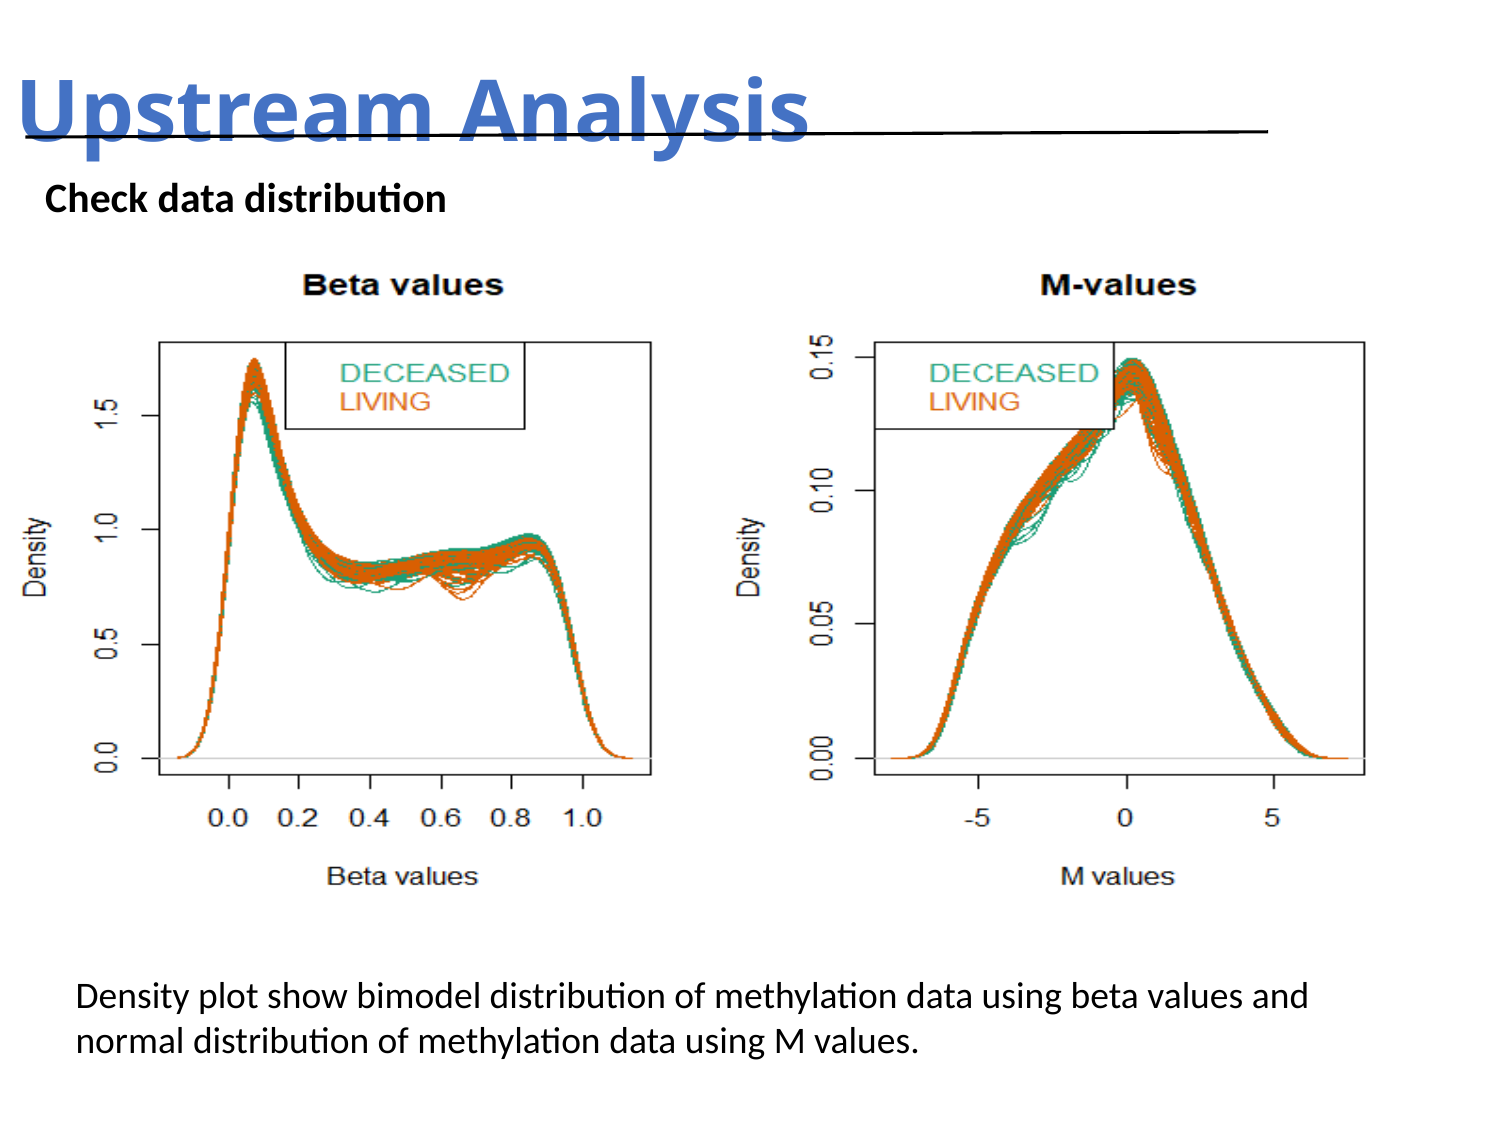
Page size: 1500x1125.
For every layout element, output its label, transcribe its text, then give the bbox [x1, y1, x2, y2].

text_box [25, 131, 1269, 138]
text_box Density plot show bimodel distribution of methylation data using beta values and normal distribution of methylation data using M values. [60, 963, 1425, 1069]
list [12, 225, 1441, 921]
title Upstream Analysis [0, 59, 1397, 168]
text_box Check data distribution [30, 162, 680, 225]
